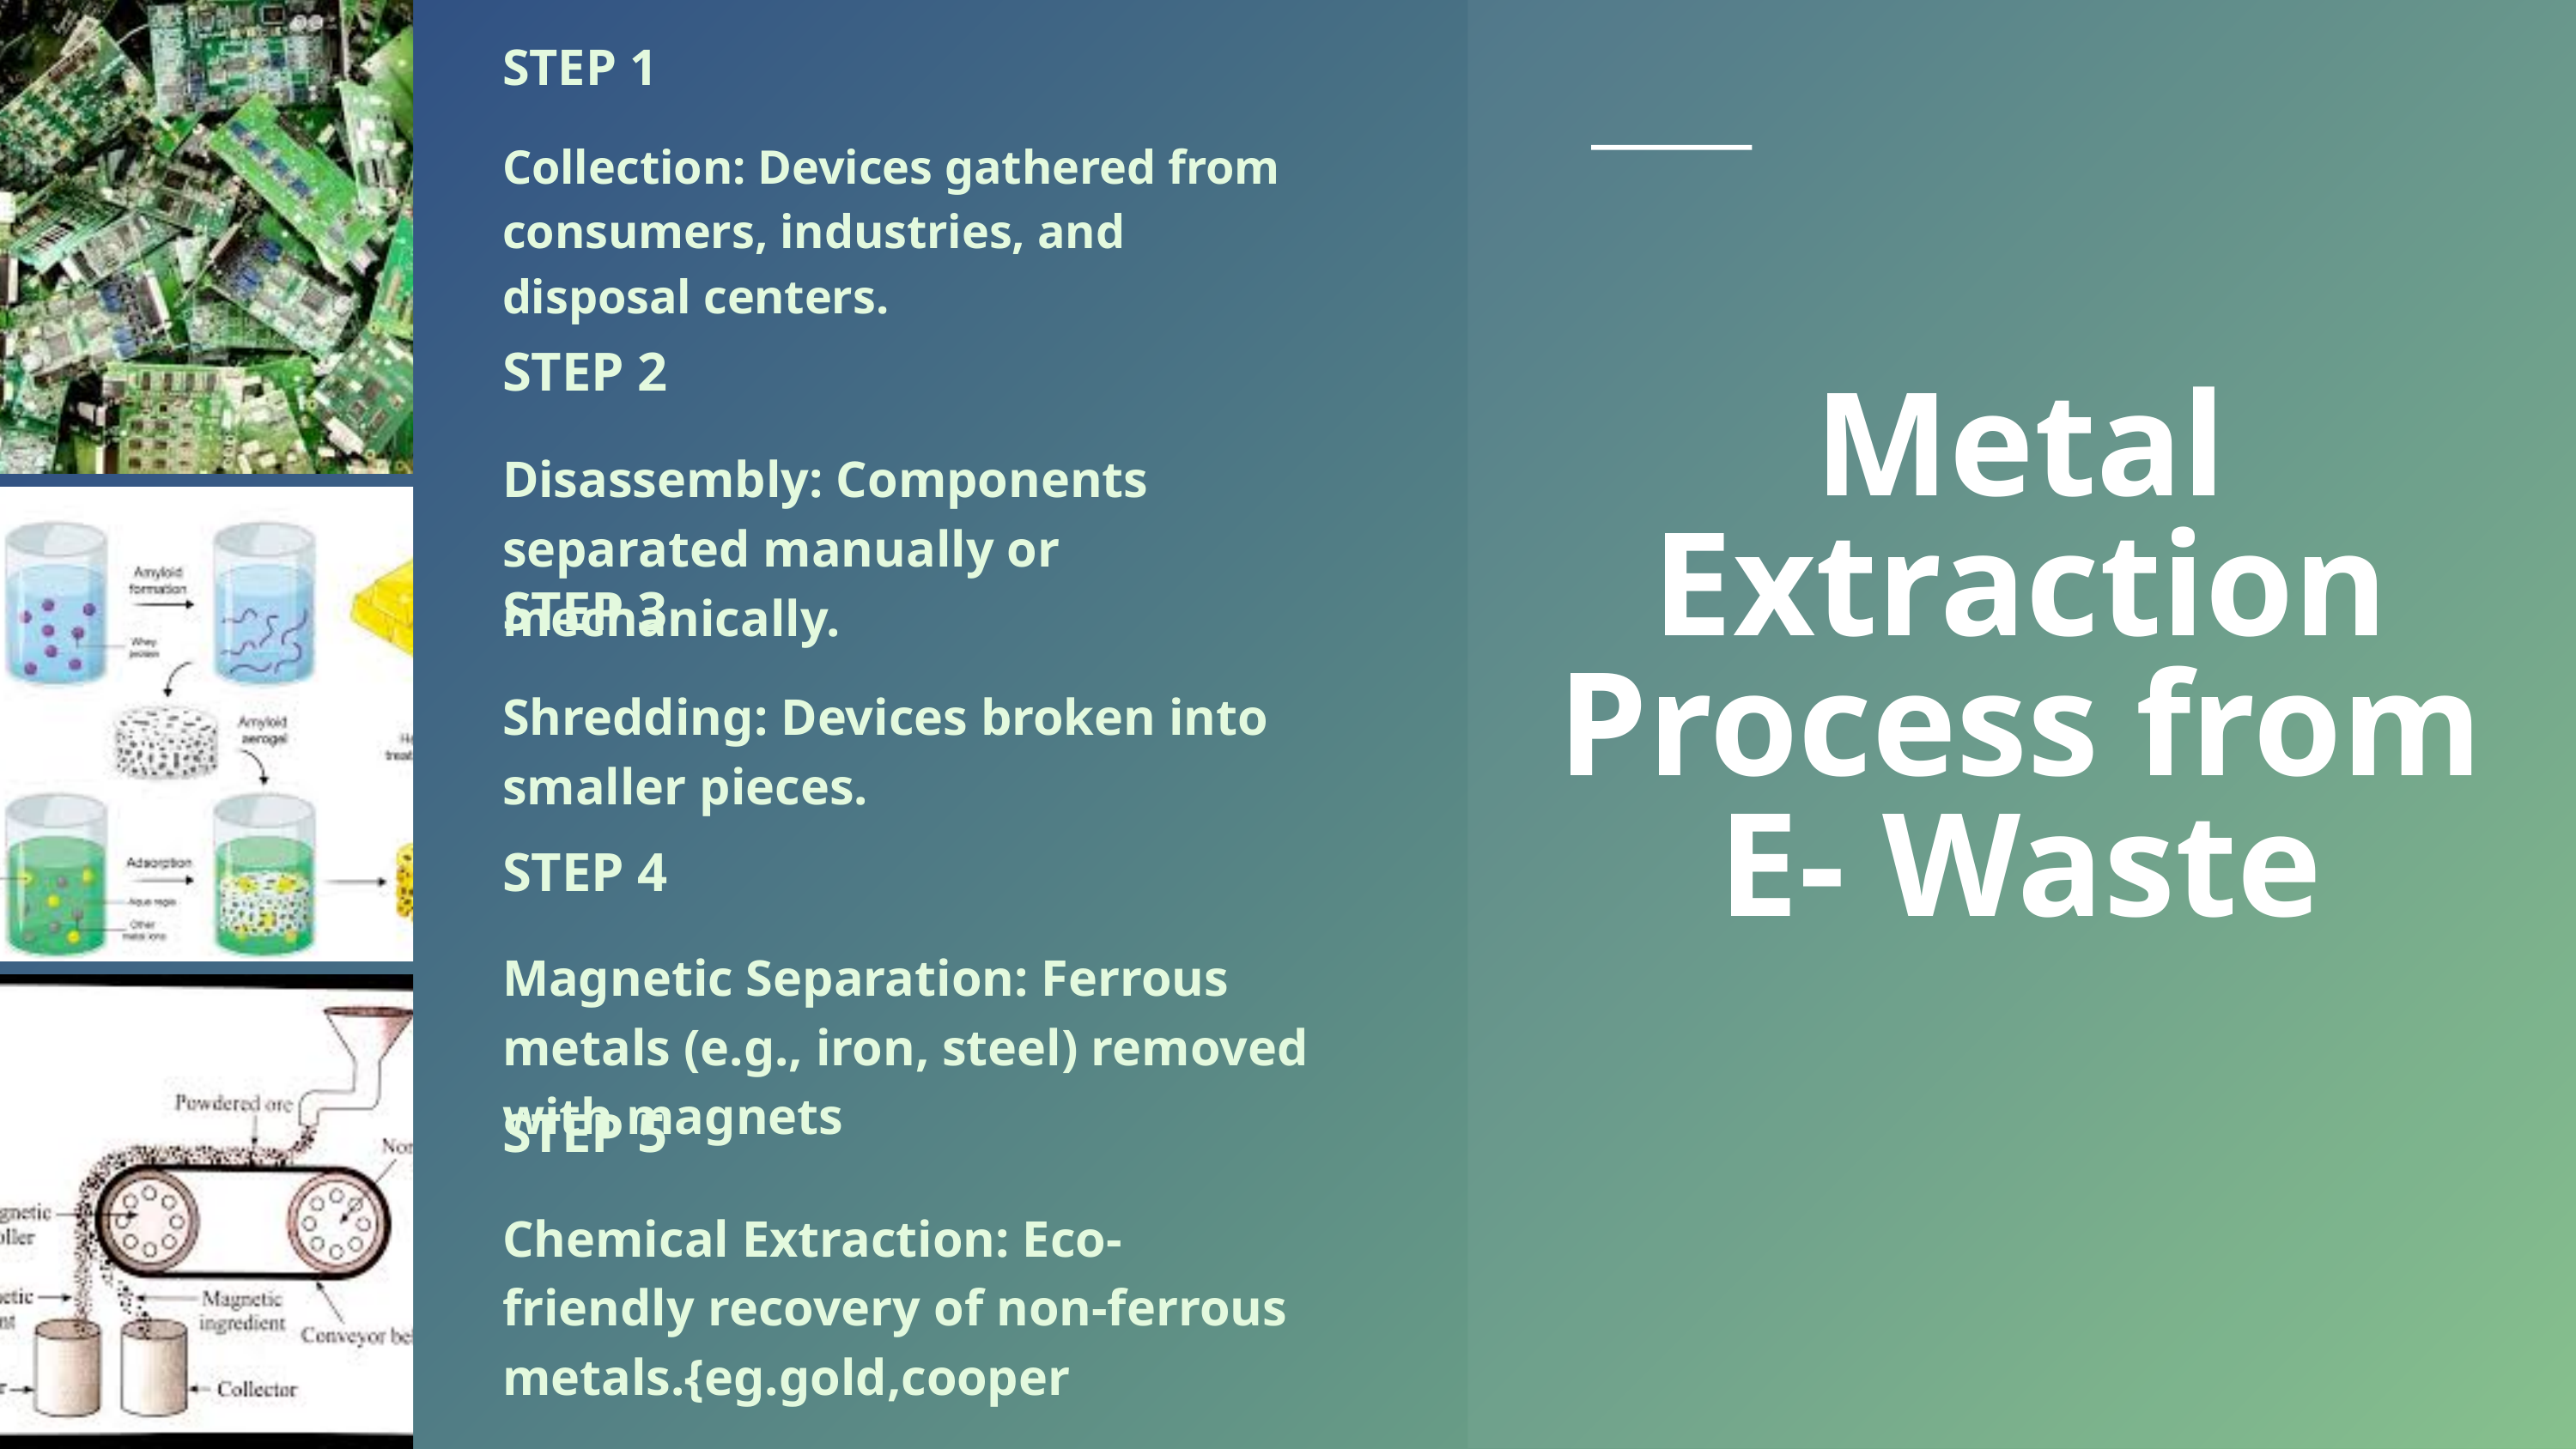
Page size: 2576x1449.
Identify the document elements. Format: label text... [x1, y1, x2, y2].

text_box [501, 579, 1289, 809]
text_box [501, 839, 1364, 1070]
text_box [1467, 0, 2576, 1449]
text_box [501, 1100, 1289, 1399]
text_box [501, 339, 1321, 572]
text_box Metal Extraction Process from E- Waste [1526, 384, 2516, 1086]
text_box [1591, 144, 1753, 150]
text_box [501, 37, 1289, 318]
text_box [0, 0, 414, 1449]
